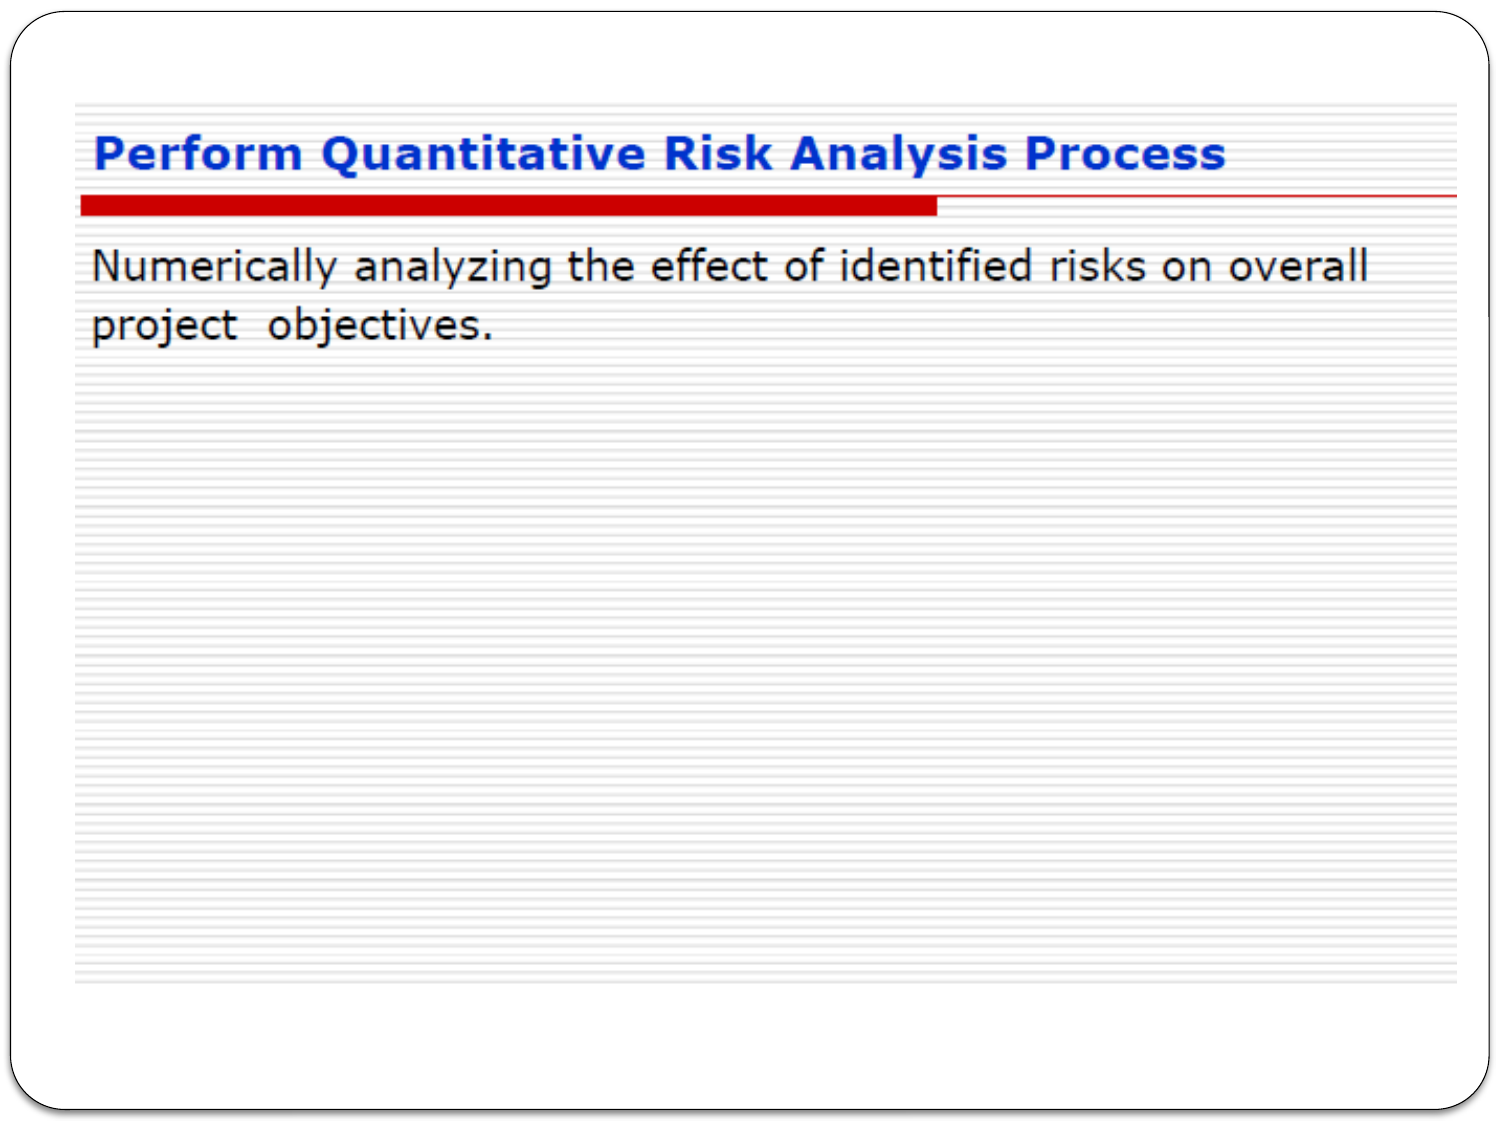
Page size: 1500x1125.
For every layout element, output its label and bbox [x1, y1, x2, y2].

picture [74, 99, 1457, 988]
